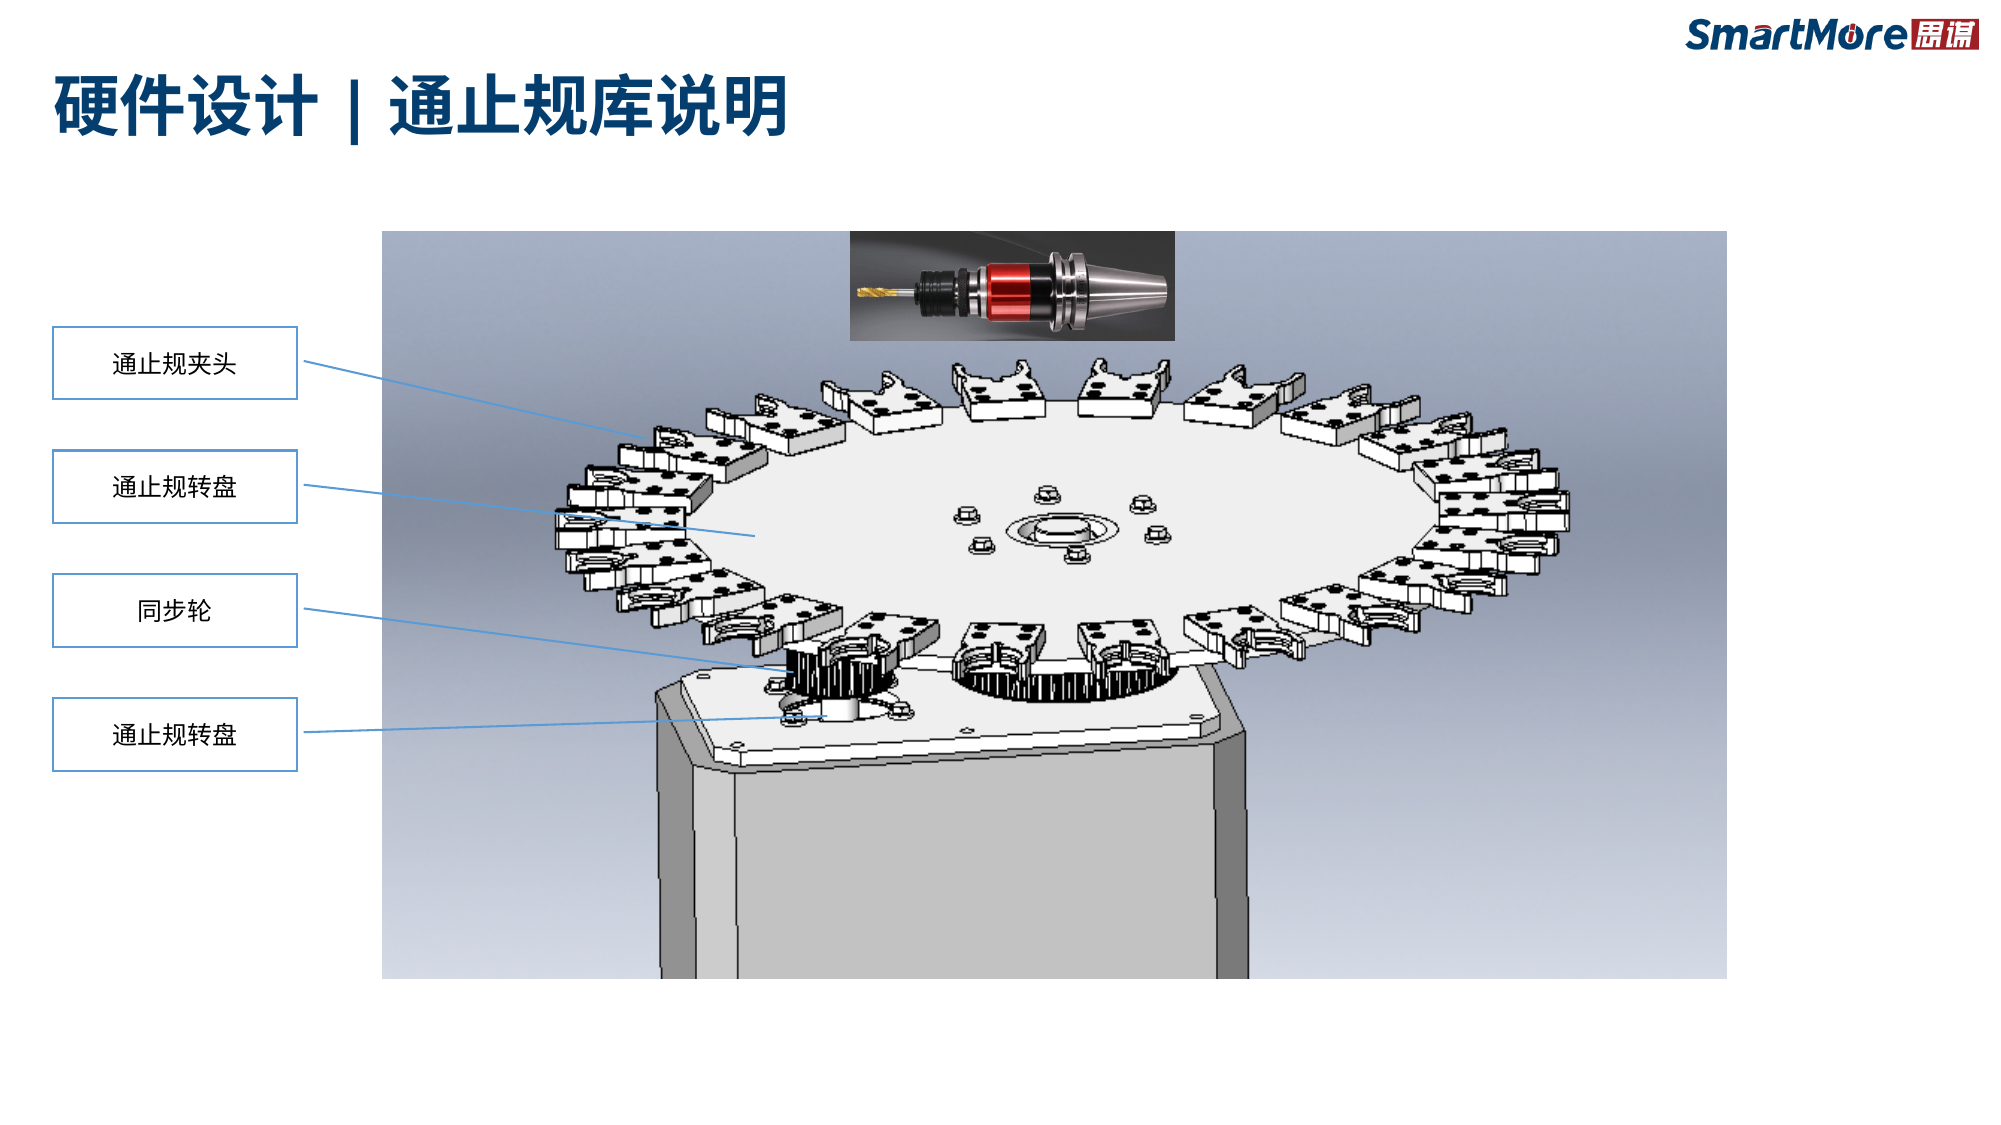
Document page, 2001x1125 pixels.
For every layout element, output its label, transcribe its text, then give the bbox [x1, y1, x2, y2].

text_box 通止规转盘 [303, 728, 382, 734]
text_box 同步轮 [52, 573, 298, 648]
text_box 通止规转盘 [52, 449, 298, 524]
text_box 通止规转盘 [52, 697, 298, 772]
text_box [382, 231, 1727, 979]
title 硬件设计|通止规库说明 [53, 72, 1952, 145]
text_box 同步轮 [303, 607, 382, 620]
text_box 通止规夹头 [303, 359, 382, 380]
picture [1685, 18, 1979, 50]
text_box 通止规转盘 [303, 483, 382, 495]
text_box 通止规夹头 [52, 326, 298, 400]
